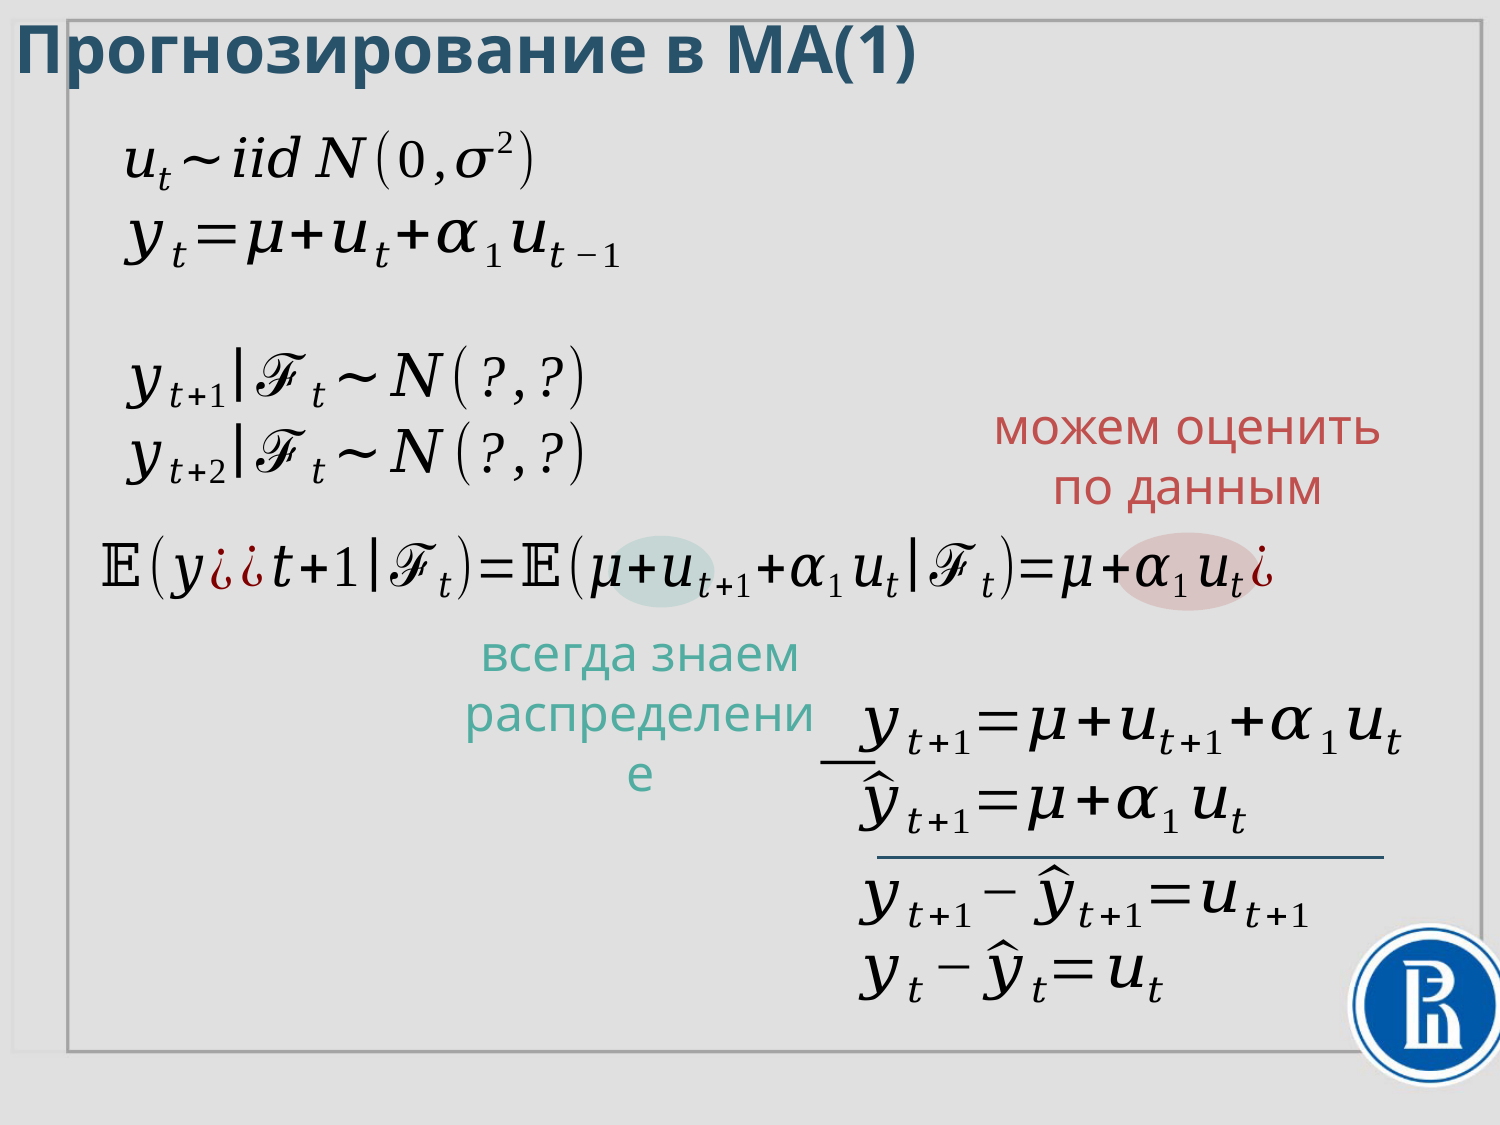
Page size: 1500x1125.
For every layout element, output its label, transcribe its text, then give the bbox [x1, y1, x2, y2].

text_box можем оценить по данным [971, 386, 1405, 522]
text_box Прогнозирование в MA(1) [0, 0, 1500, 96]
text_box всегда знаем распределение [448, 613, 833, 809]
text_box [1257, 565, 1262, 583]
text_box [606, 556, 615, 582]
text_box [609, 533, 717, 610]
text_box [1116, 530, 1260, 613]
picture [0, 96, 1500, 1125]
